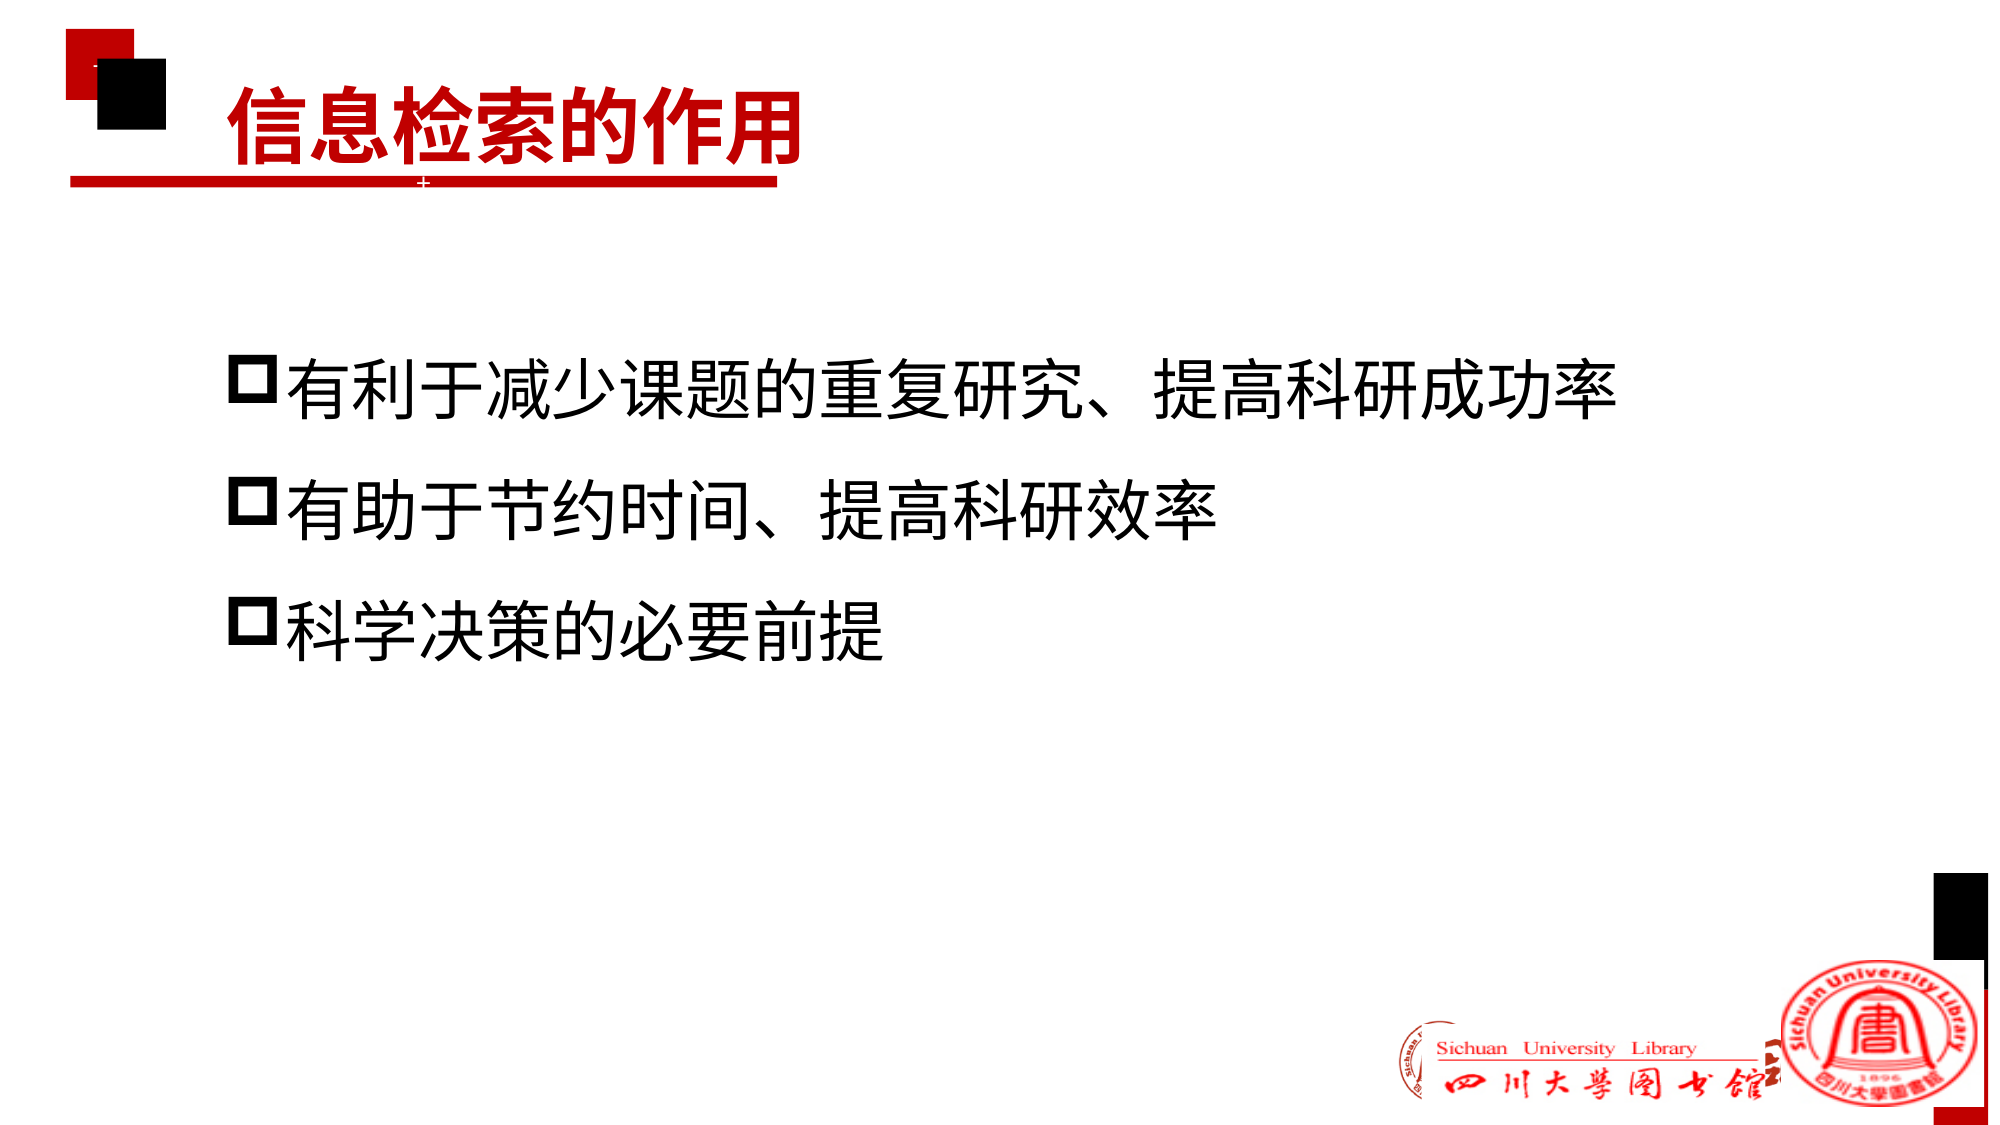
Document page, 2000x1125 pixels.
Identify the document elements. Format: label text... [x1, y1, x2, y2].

text_box 信息检索的作用 有利于减少课题的重复研究、提高科研成功率 有助于节约时间、提高科研效率 科学决策的必要前提 [133, 66, 2000, 678]
picture [1398, 1019, 1421, 1104]
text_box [1421, 960, 1985, 1114]
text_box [30, 23, 1237, 94]
